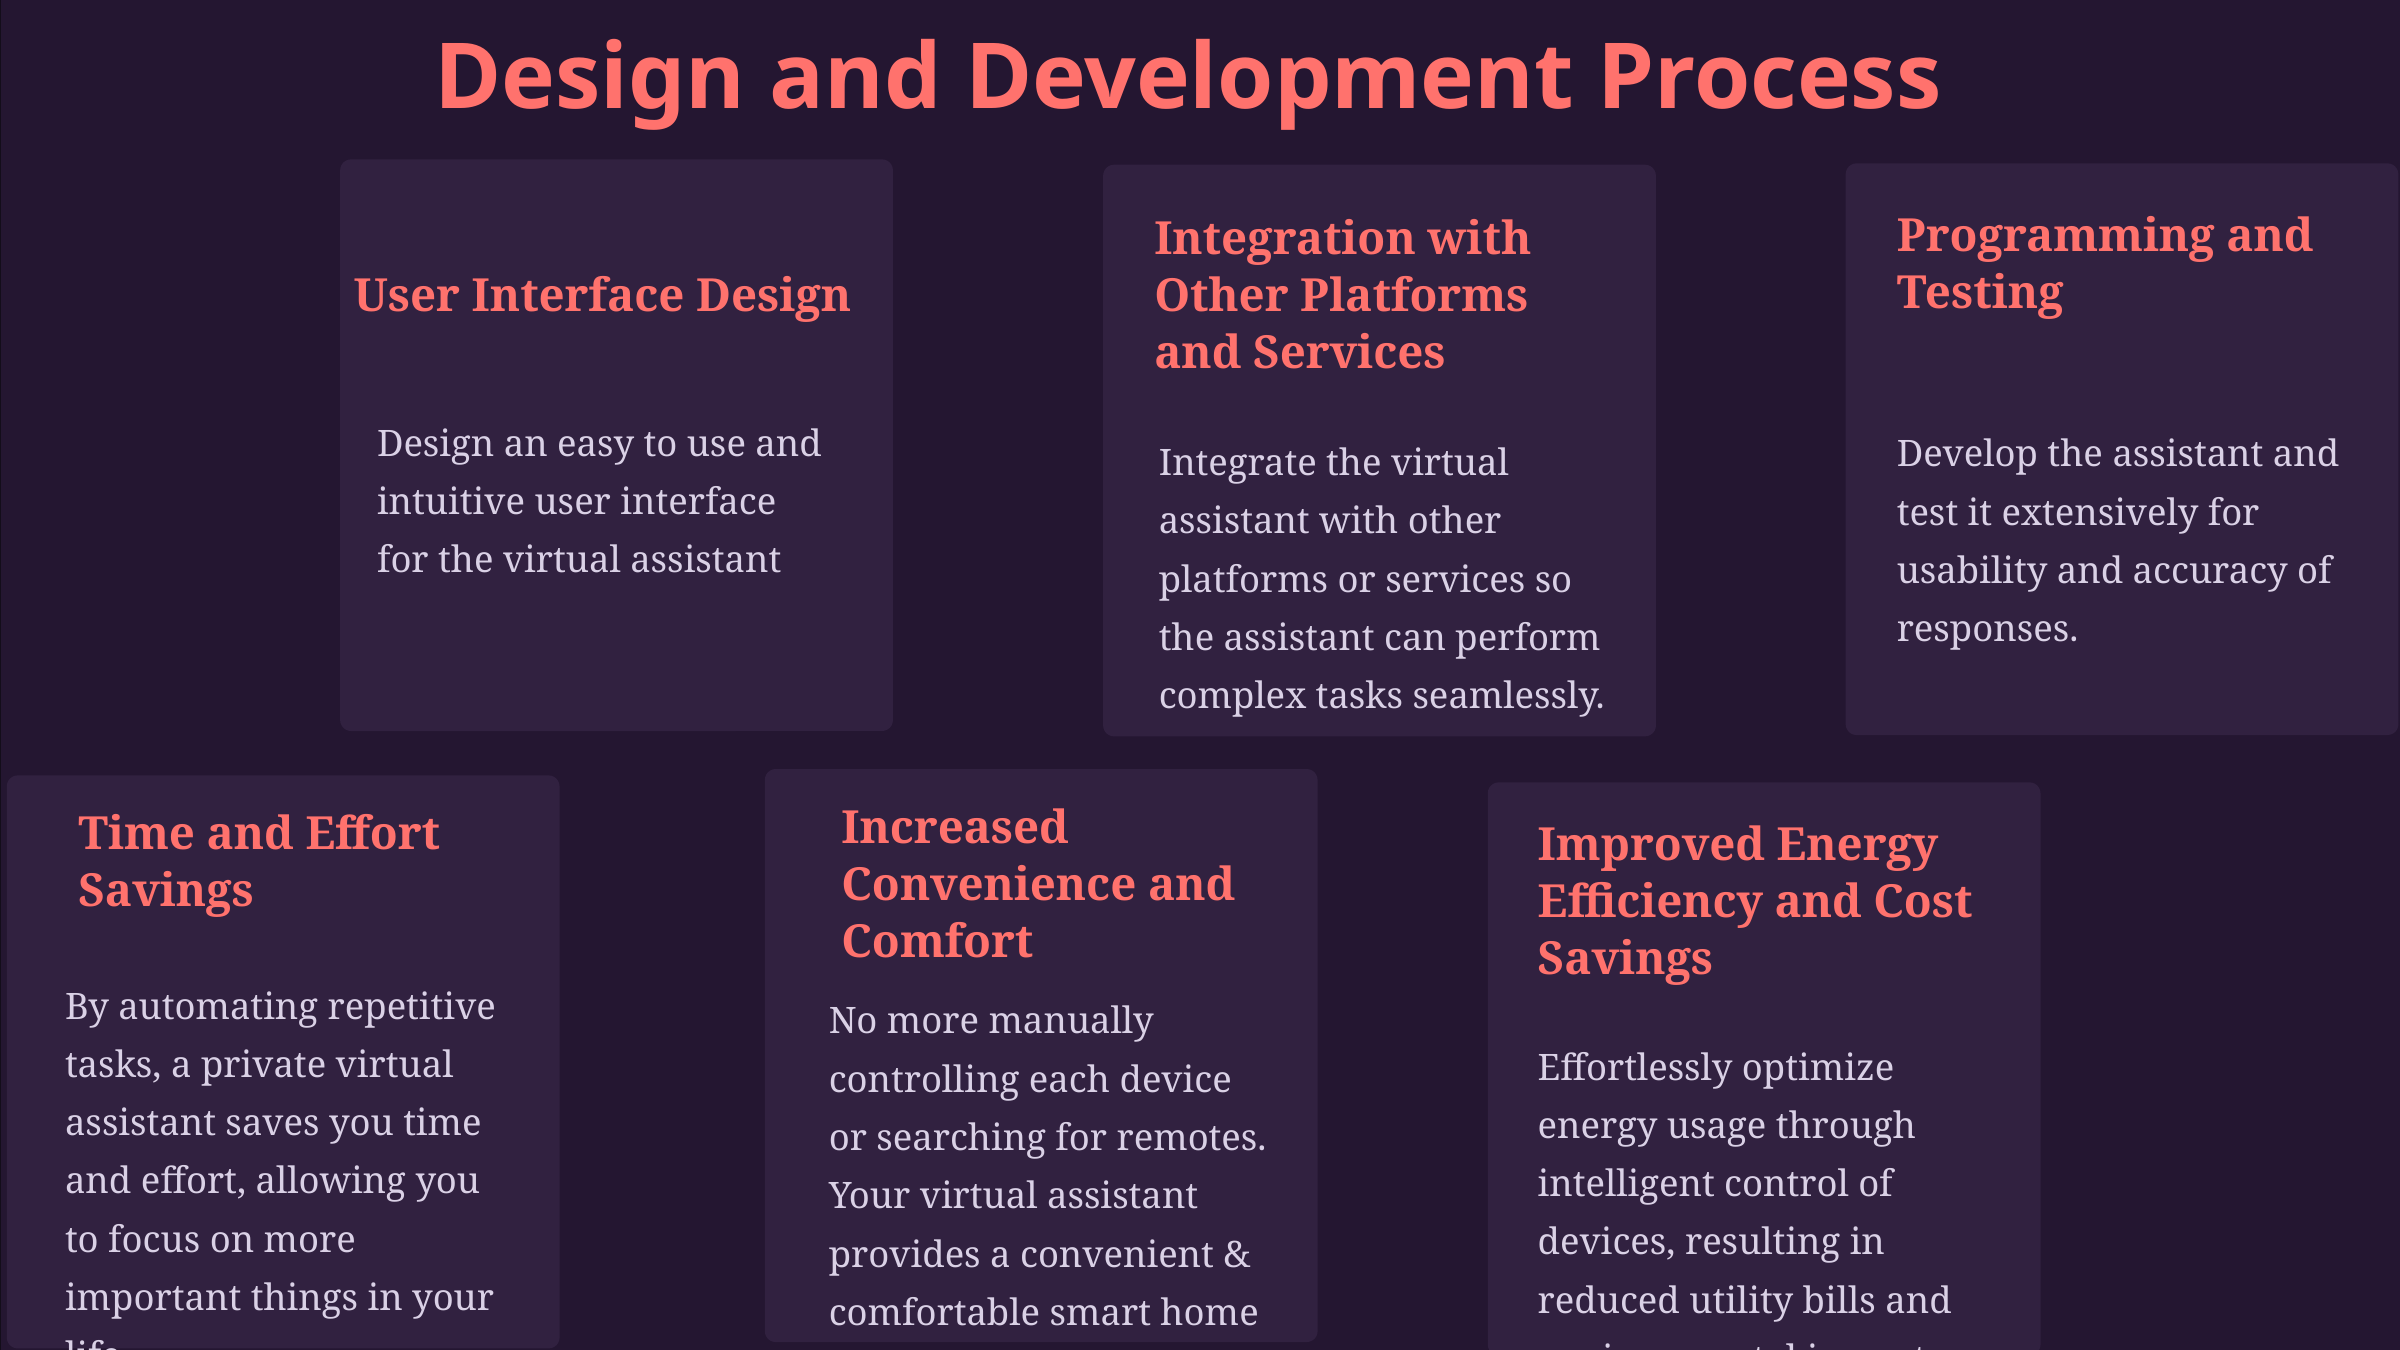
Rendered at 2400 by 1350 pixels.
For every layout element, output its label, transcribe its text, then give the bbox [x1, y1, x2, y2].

text_box Programming and Testing [1882, 196, 2362, 311]
text_box [1487, 782, 2041, 1350]
text_box [764, 769, 1318, 1343]
text_box Improved Energy Efficiency and Cost Savings [1522, 805, 2003, 977]
text_box User Interface Design [339, 255, 812, 313]
text_box [1103, 164, 1656, 737]
text_box By automating repetitive tasks, a private virtual assistant saves you time and effort, allowing you to focus on more important things in your life. [50, 960, 531, 1311]
text_box No more manually controlling each device or searching for remotes. Your virtual assistant provides a convenient & comfortable smart home experience. [814, 975, 1294, 1326]
text_box Effortlessly optimize energy usage through intelligent control of devices, resulting in reduced utility bills and environmental impact. [1522, 1021, 2003, 1314]
text_box [0, 0, 2400, 1350]
text_box [1845, 163, 2399, 736]
text_box Integration with Other Platforms and Services [1139, 199, 1620, 370]
text_box [6, 775, 560, 1349]
text_box Integrate the virtual assistant with other platforms or services so the assistant can perform complex tasks seamlessly. [1143, 417, 1624, 709]
text_box [340, 159, 893, 732]
text_box Design an easy to use and intuitive user interface for the virtual assistant [362, 397, 843, 573]
text_box Design and Development Process [419, 5, 1808, 120]
text_box Time and Effort Savings [63, 794, 544, 909]
text_box Develop the assistant and test it extensively for usability and accuracy of responses. [1882, 408, 2362, 642]
text_box Increased Convenience and Comfort [826, 788, 1307, 903]
